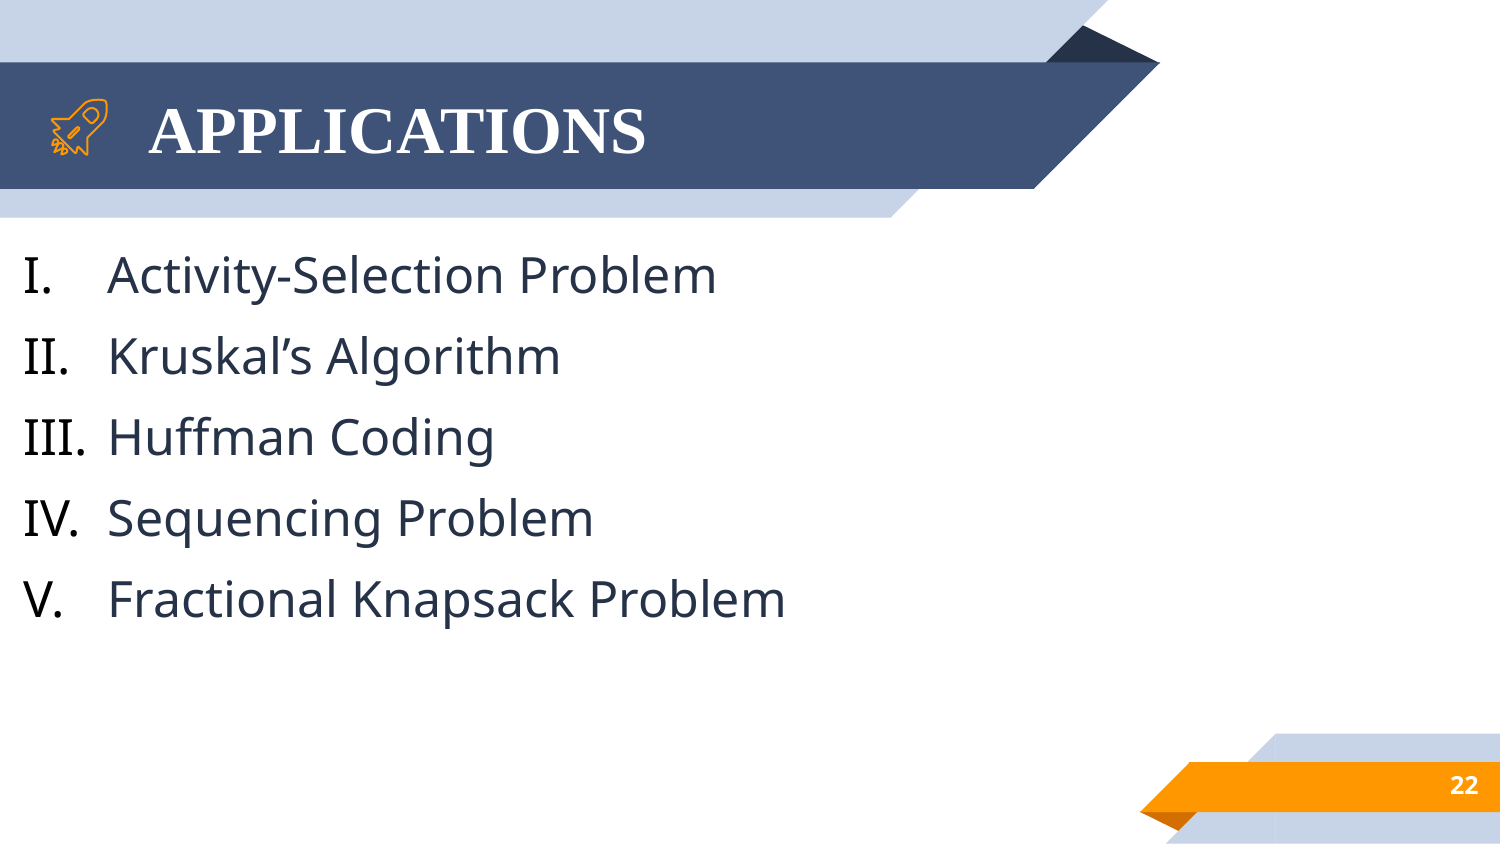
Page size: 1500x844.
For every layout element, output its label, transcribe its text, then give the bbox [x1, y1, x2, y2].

text_box Activity-Selection Problem Kruskal’s Algorithm Huffman Coding Sequencing Problem Fractional Knapsack Problem [8, 236, 803, 716]
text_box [51, 99, 107, 155]
slide_number 22 [1249, 760, 1494, 813]
title APPLICATIONS [133, 64, 997, 190]
